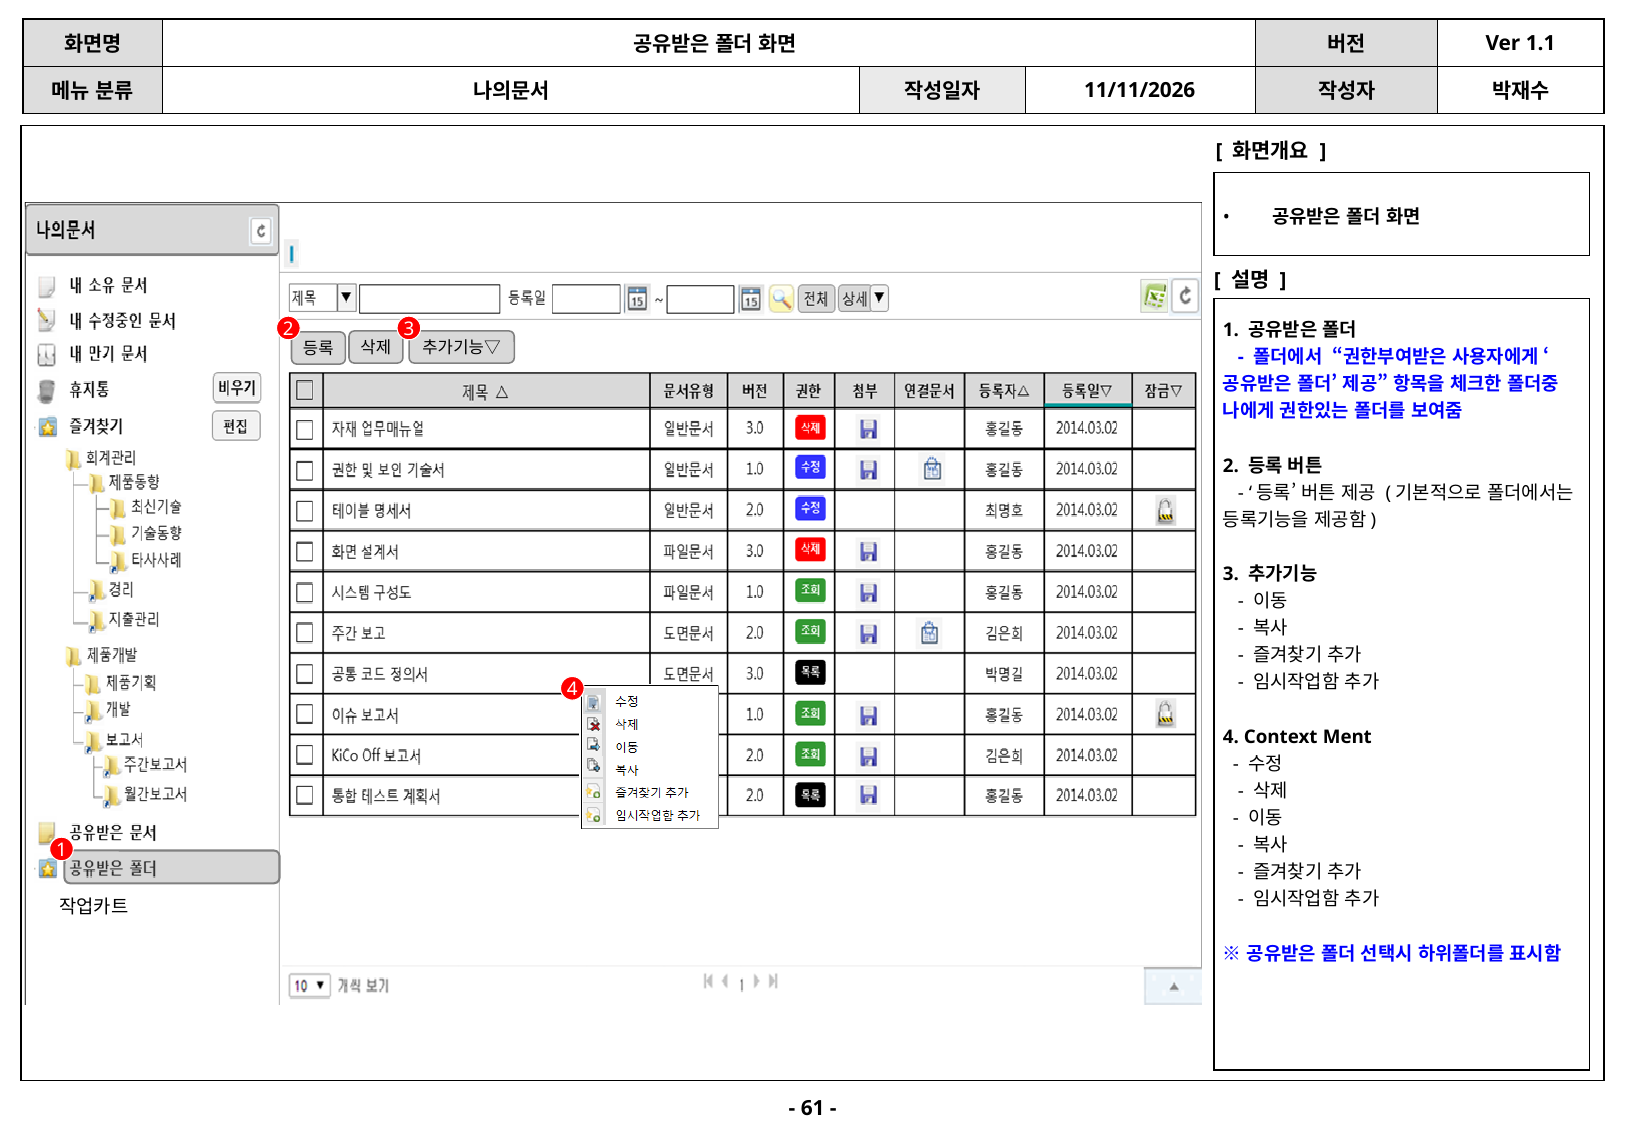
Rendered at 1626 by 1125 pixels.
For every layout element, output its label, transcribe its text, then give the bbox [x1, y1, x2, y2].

picture [22, 202, 1202, 1005]
table_cell 박재수 [1438, 67, 1603, 113]
table_header 화면명 [24, 20, 162, 66]
text_box [ 설명 ] [1213, 267, 1287, 293]
text_box 1. 공유받은 폴더 - 폴더에서 “권한부여받은 사용자에게 ‘공유받은 폴더’ 제공” 항목을 체크한 폴더중 나에게 권한있는 폴더를 보여줌 2. 등록 버튼 - ‘등록’ 버튼 제공 (기본적으로 폴더에서는 등록기능을 제공함) 3. 추가기능 - 이동 - 복사 - 즐겨찾기 추가 - 임시작업함 추가 4. Context Ment - 수정 - 삭제 - 이동 - 복사 - 즐겨찾기 추가 - 임시작업함 추가 ※ 공유받은 폴더 선택시 하위폴더를 표시함 [1214, 298, 1590, 1071]
table_header 공유받은 폴더 화면 [163, 20, 1255, 66]
table_header 버전 [1256, 20, 1437, 66]
table_cell 작성자 [1256, 67, 1437, 113]
table_header Ver 1.1 [1438, 20, 1603, 66]
table_cell 메뉴 분류 [24, 67, 162, 113]
text_box [ 화면개요 ] [1215, 137, 1327, 163]
text_box 공유받은 폴더 화면 [1214, 172, 1590, 256]
table_cell 작성일자 [860, 67, 1025, 113]
table_cell 나의문서 [163, 67, 859, 113]
table_cell [1026, 67, 1255, 113]
